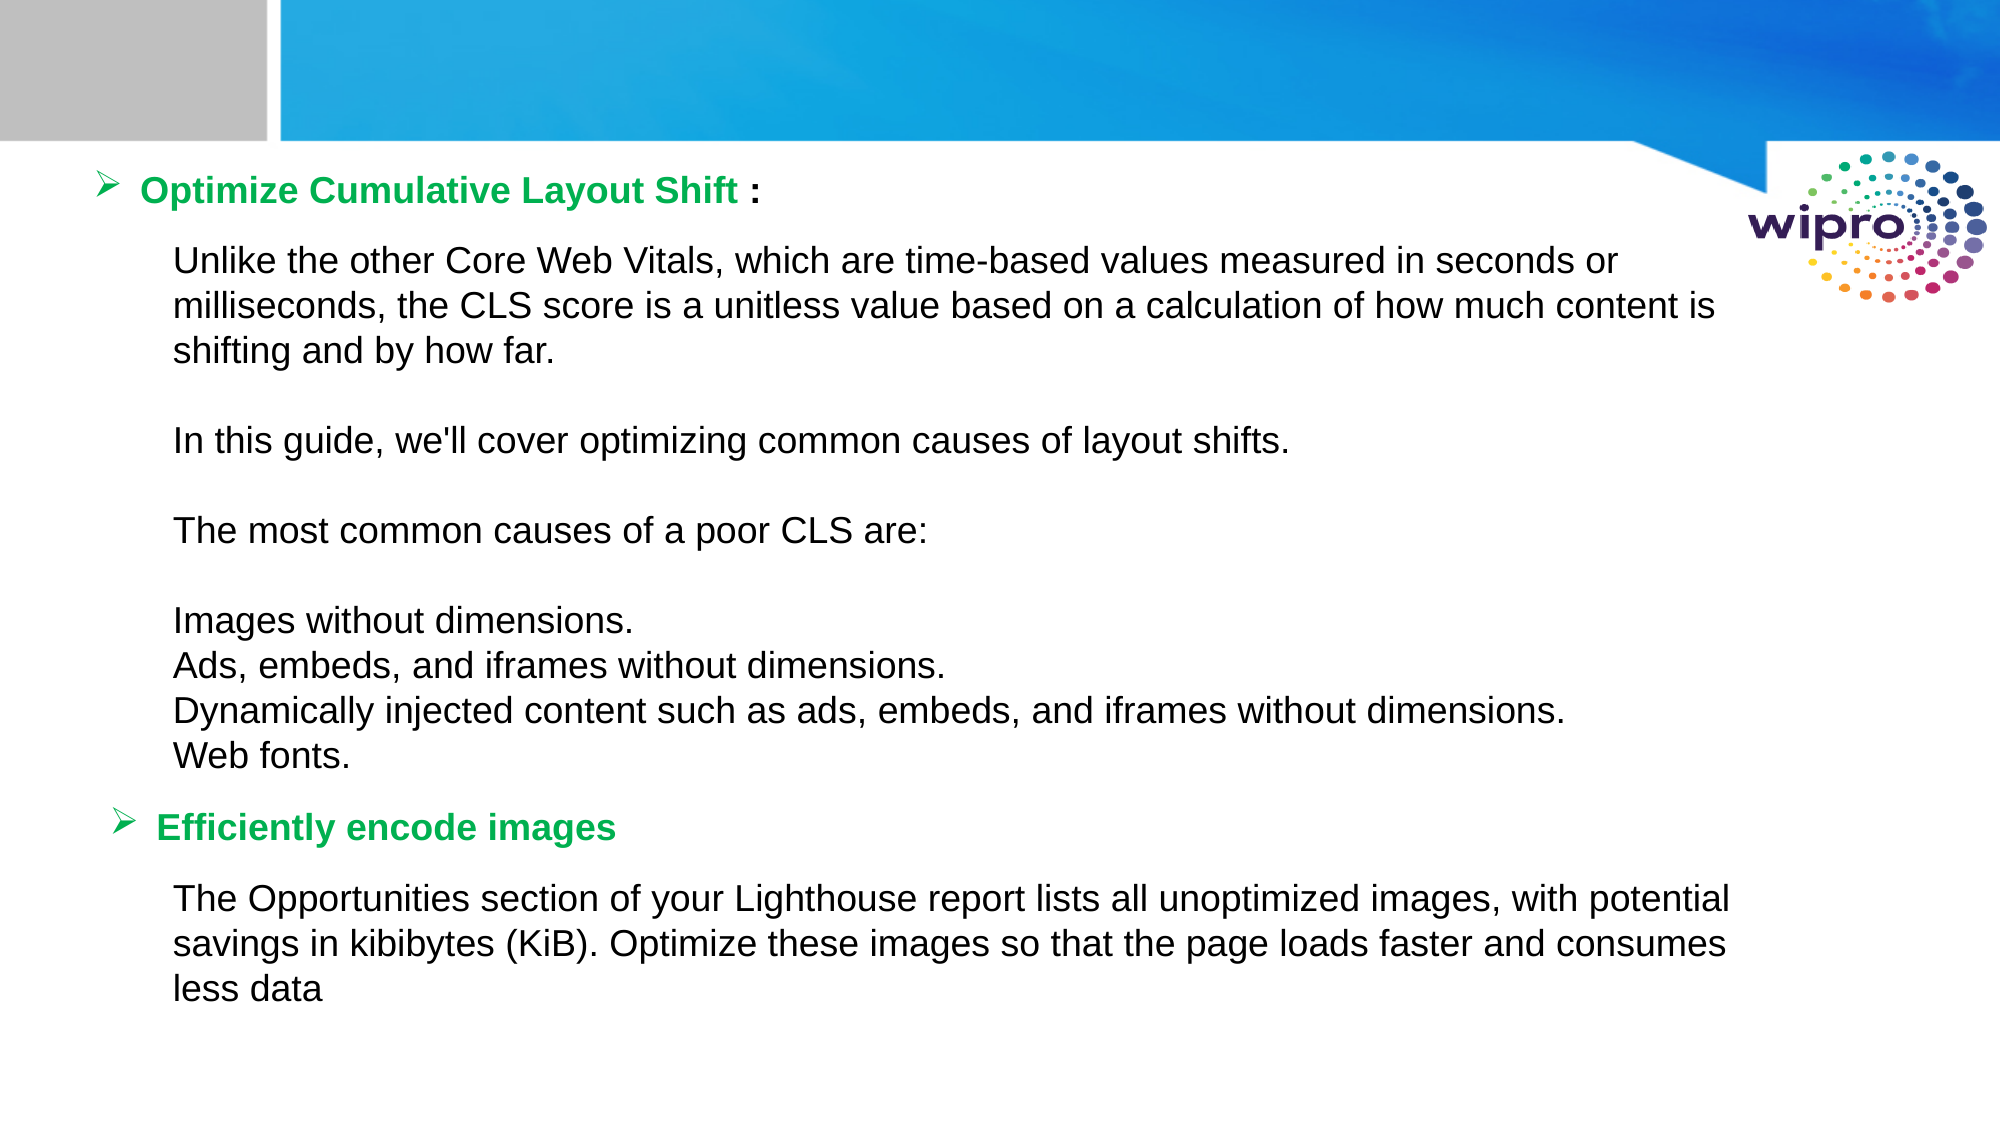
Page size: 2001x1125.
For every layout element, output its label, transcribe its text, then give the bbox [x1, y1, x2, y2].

text_box Unlike the other Core Web Vitals, which are time-based values measured in seconds or milliseconds, the CLS score is a unitless value based on a calculation of how much content is shifting and by how far. In this guide, we'll cover optimizing common causes of layout shifts. The most common causes of a poor CLS are: Images without dimensions. Ads, embeds, and iframes without dimensions. Dynamically injected content such as ads, embeds, and iframes without dimensions. Web fonts. [158, 229, 1776, 796]
text_box The Opportunities section of your Lighthouse report lists all unoptimized images, with potential savings in kibibytes (KiB). Optimize these images so that the page loads faster and consumes less data [158, 866, 1756, 1051]
text_box Optimize Cumulative Layout Shift : [78, 158, 1000, 230]
picture [0, 0, 2001, 1125]
text_box Efficiently encode images [94, 795, 970, 898]
